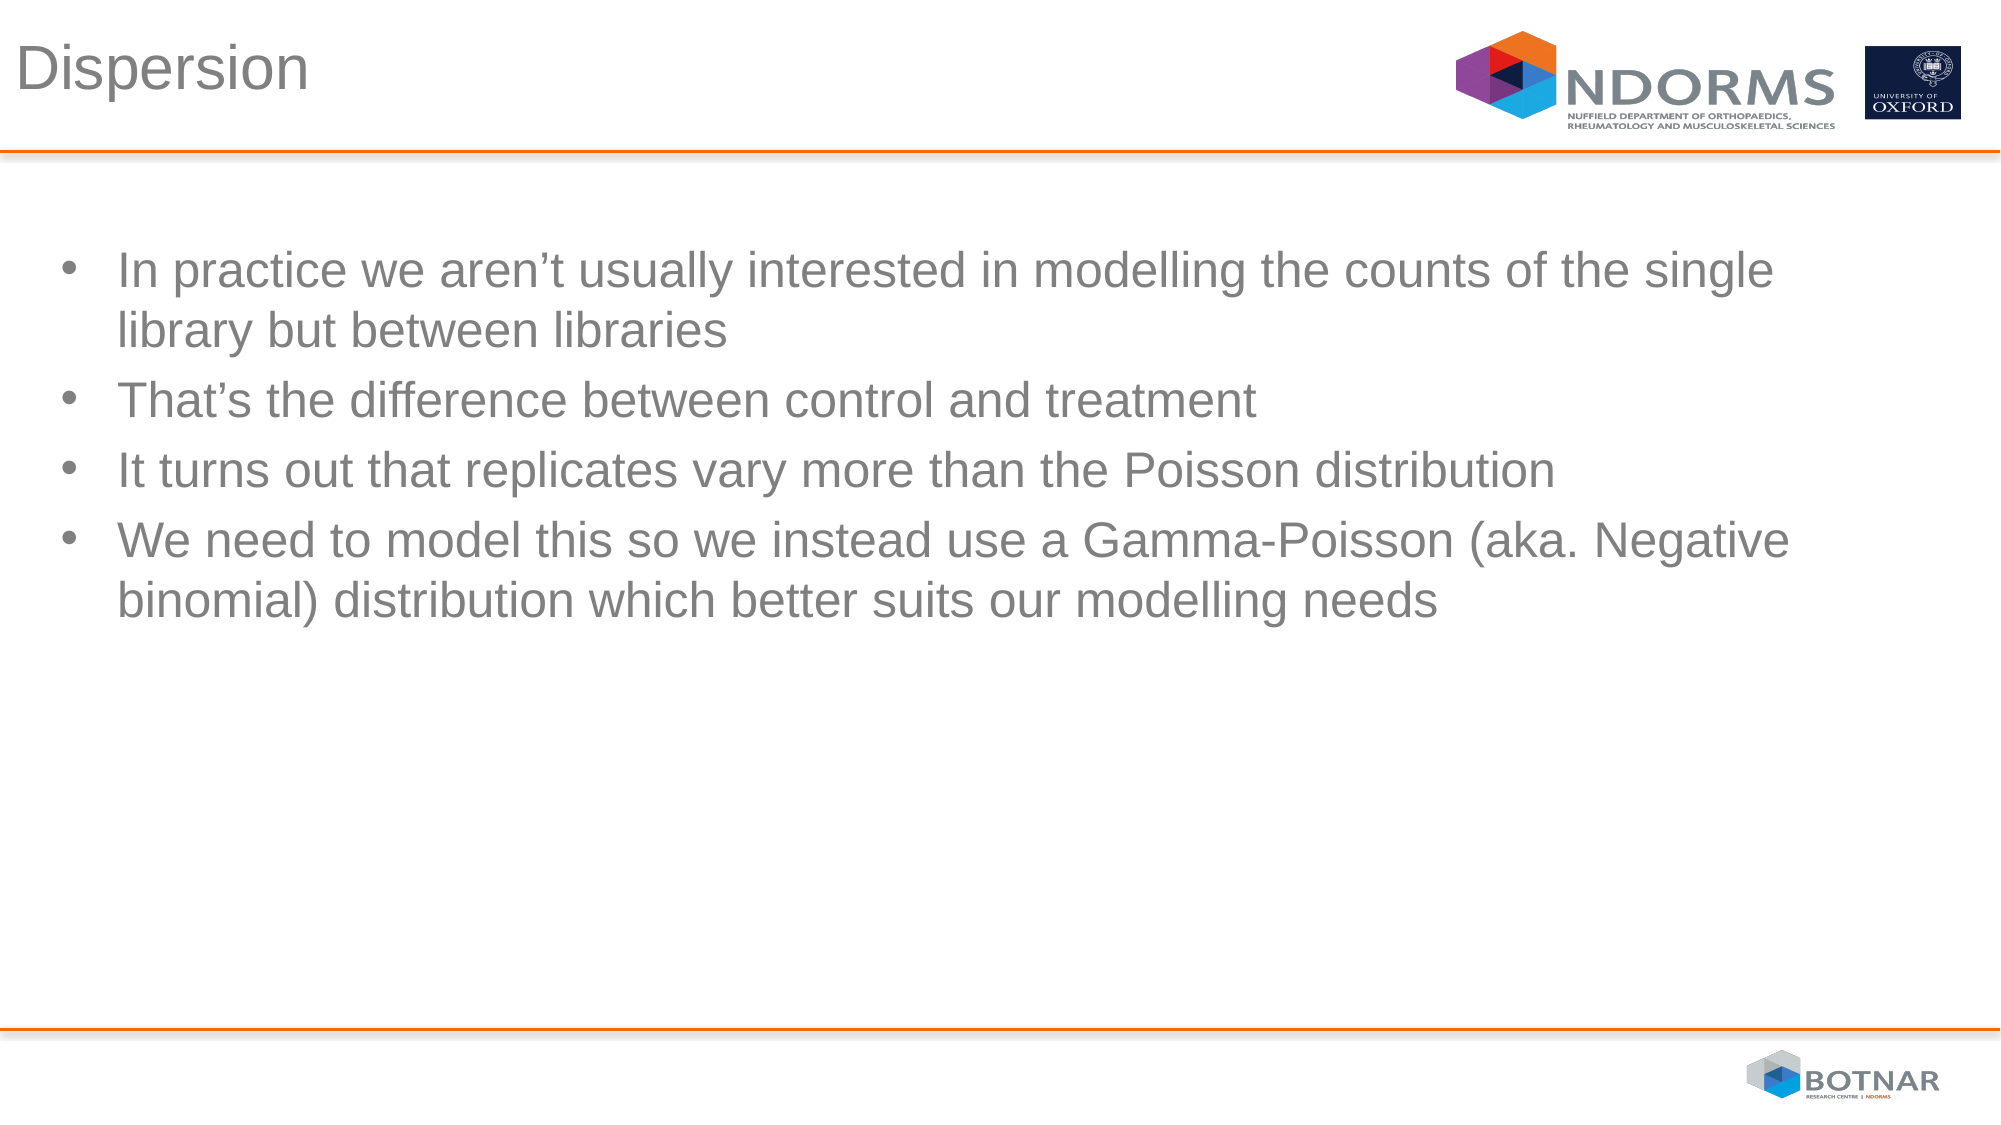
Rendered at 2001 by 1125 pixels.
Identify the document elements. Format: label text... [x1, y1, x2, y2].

list In practice we aren’t usually interested in modelling the counts of the single library but between libraries That’s the difference between control and treatment It turns out that replicates vary more than the Poisson distribution We need to model this so we instead use a Gamma-Poisson (aka. Negative binomial) distribution which better suits our modelling needs [45, 229, 1846, 973]
title Dispersion [0, 0, 892, 129]
picture [1746, 1050, 1945, 1099]
picture [1456, 31, 1961, 129]
